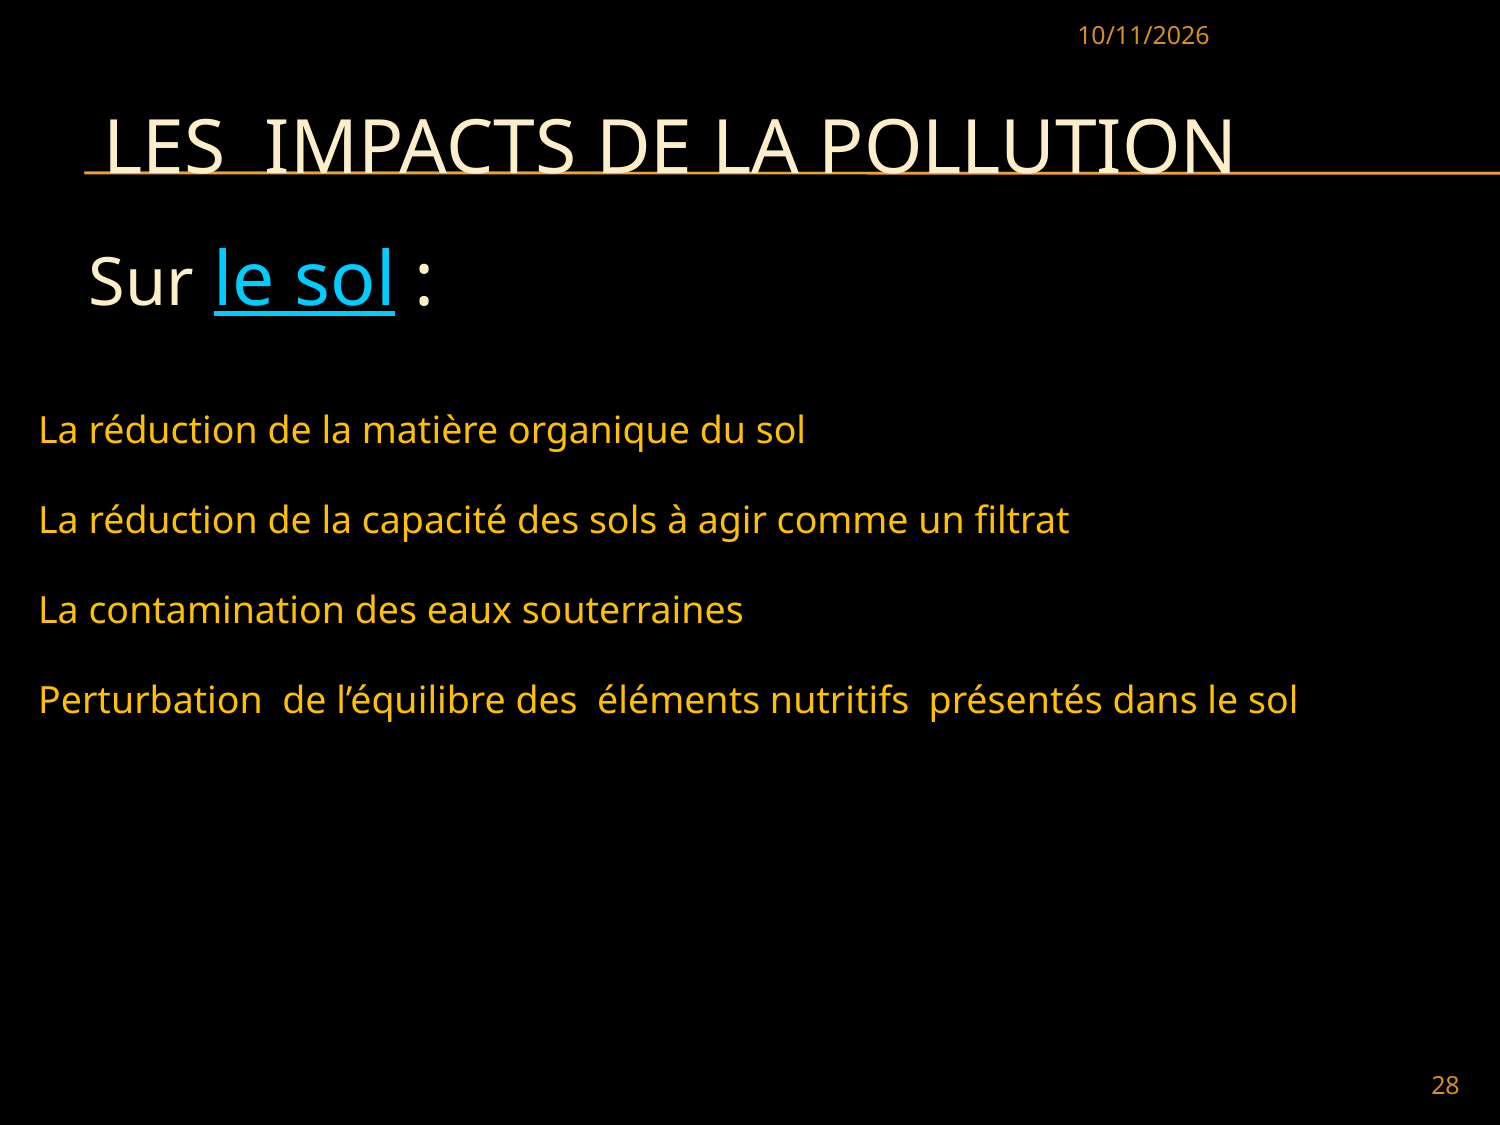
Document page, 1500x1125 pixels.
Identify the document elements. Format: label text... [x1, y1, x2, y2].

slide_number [1062, 12, 1475, 60]
list Sur le sol : [35, 222, 1461, 966]
title Les impacts de la pollution [50, 75, 1475, 213]
text_box La réduction de la matière organique du sol La réduction de la capacité des sols à agir comme un filtrat La contamination des eaux souterraines Perturbation de l’équilibre des éléments nutritifs présentés dans le sol [23, 398, 1442, 864]
slide_number 28 [1350, 1061, 1475, 1103]
